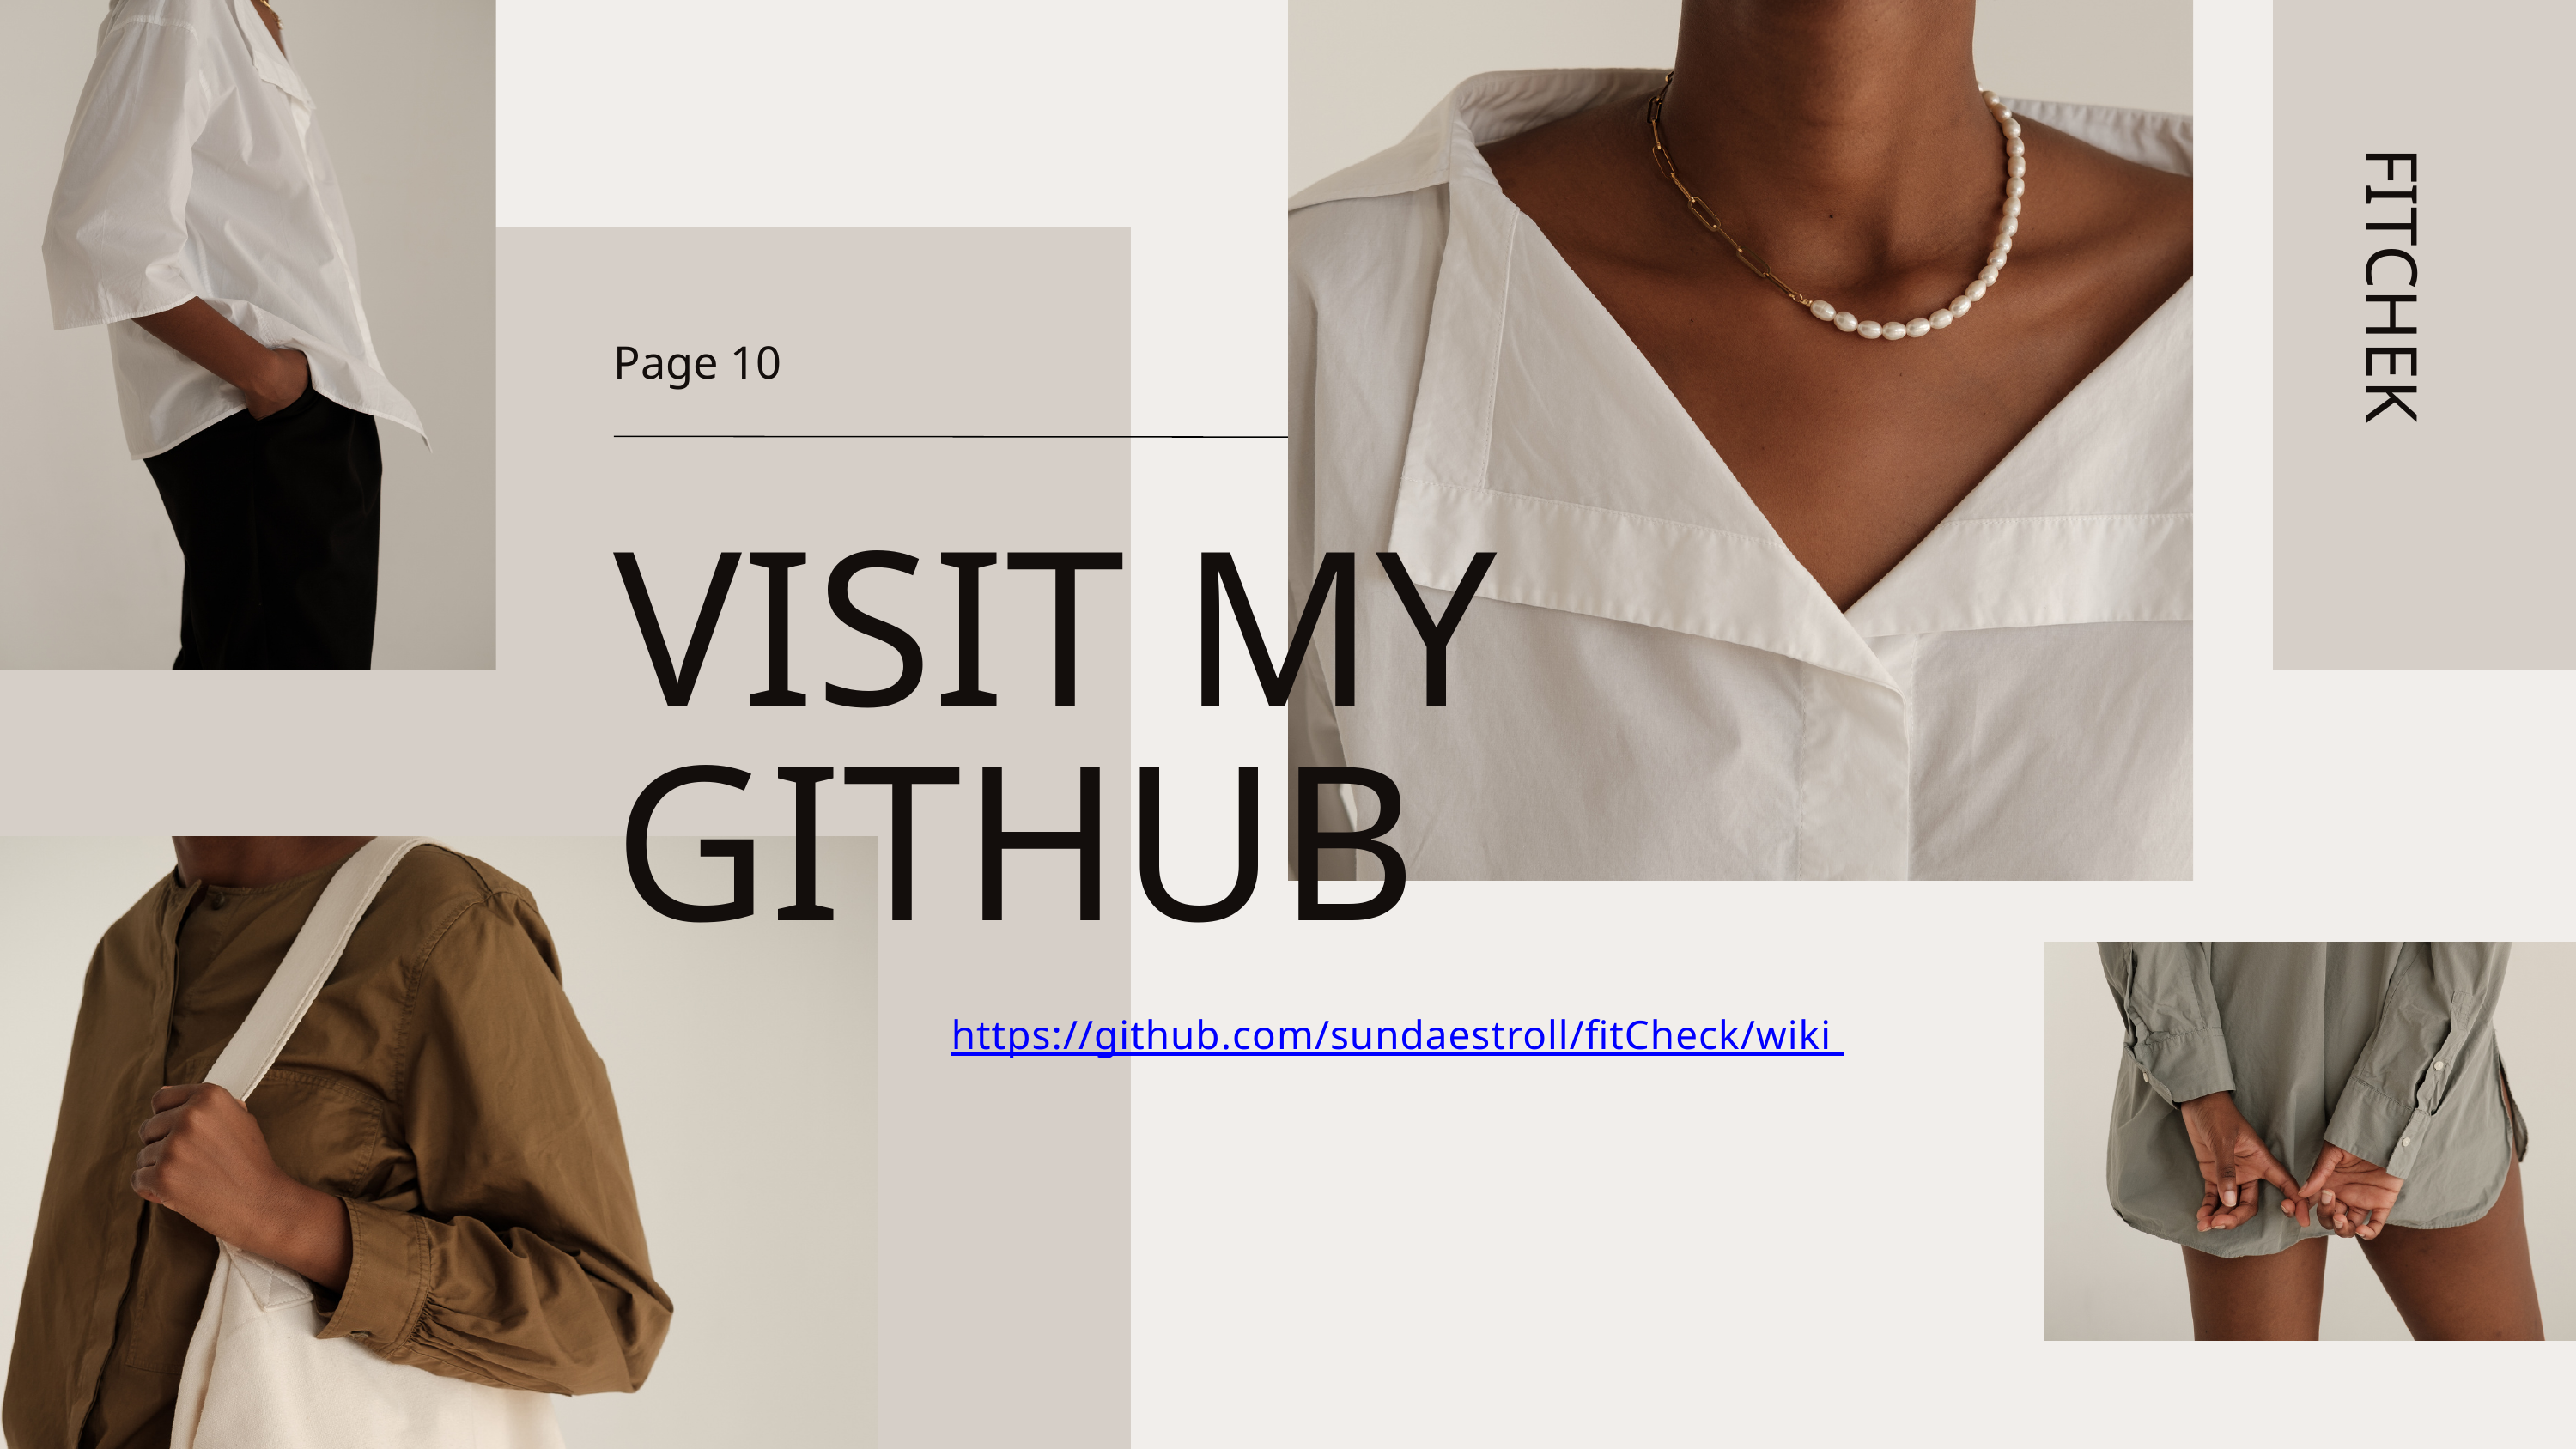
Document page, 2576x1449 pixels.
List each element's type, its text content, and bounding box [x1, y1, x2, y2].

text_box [0, 0, 496, 670]
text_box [0, 836, 878, 1449]
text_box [2044, 942, 2576, 1341]
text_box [1287, 0, 2194, 882]
text_box VISIT MY GITHUB [1135, 534, 2274, 964]
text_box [2273, 0, 2576, 670]
text_box https://github.com/sundaestroll/fitCheck/wiki [1135, 1009, 1917, 1064]
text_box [0, 226, 1132, 1449]
